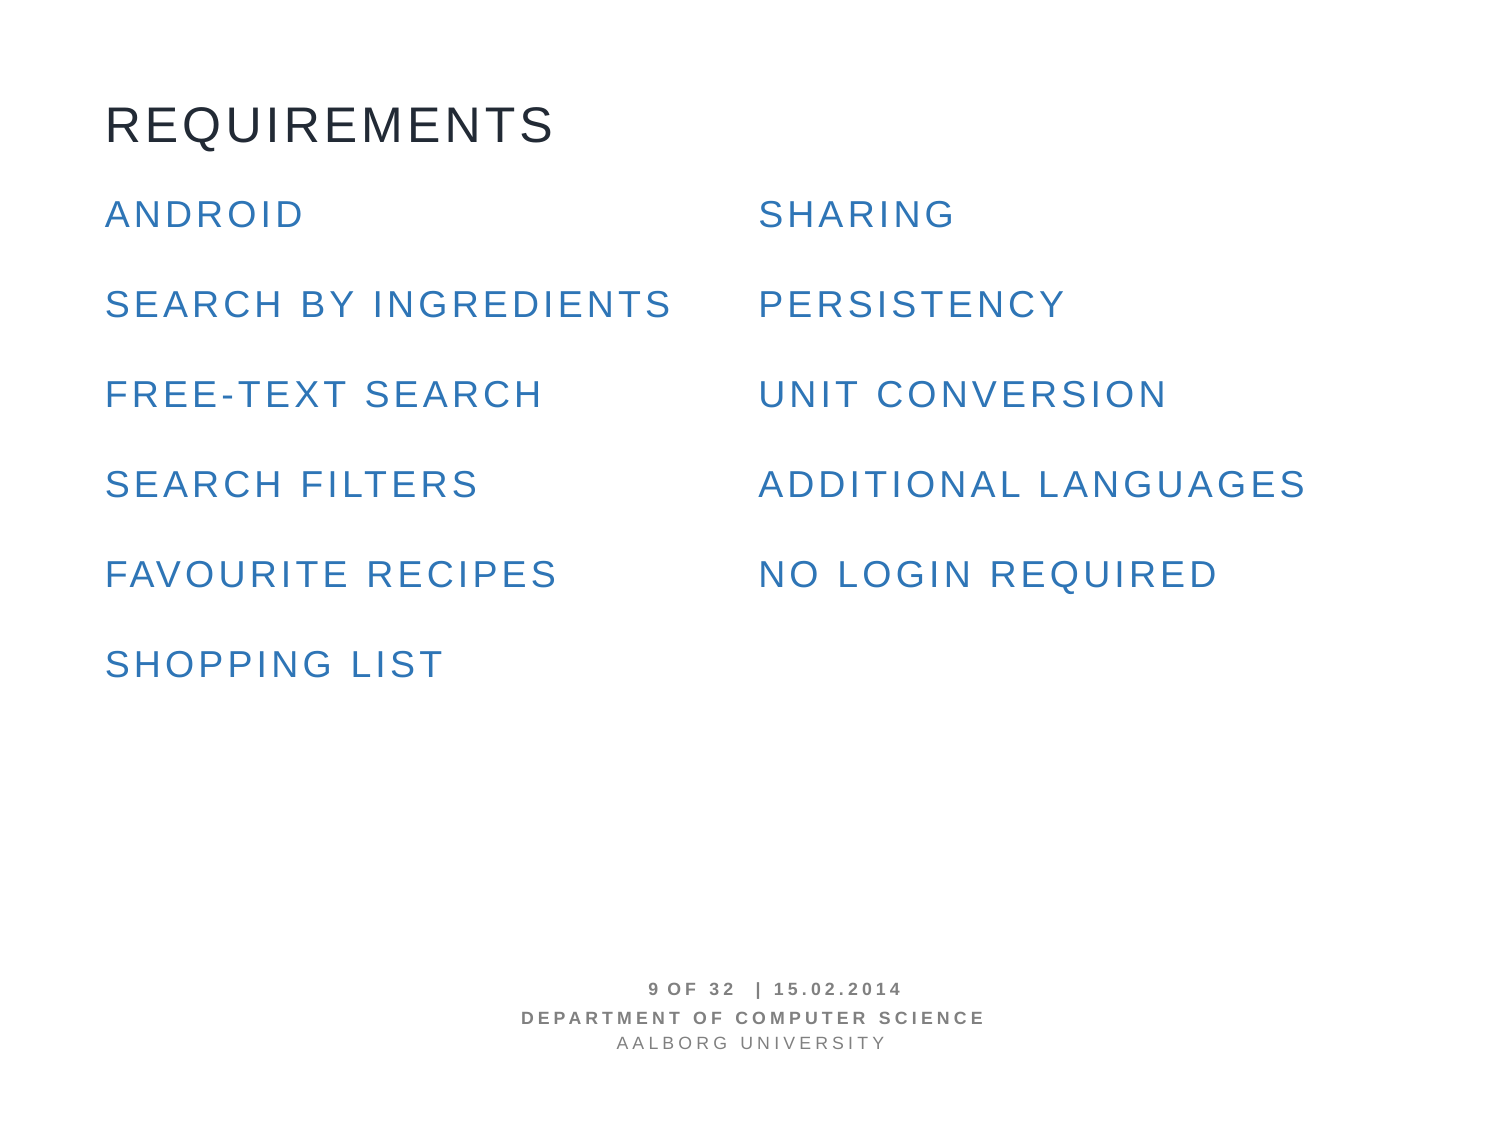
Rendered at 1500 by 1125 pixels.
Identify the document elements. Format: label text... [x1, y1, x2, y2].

text_box 9 OF 32 | 15.02.2014 [416, 976, 1130, 1000]
text_box Android Search by ingredients Free-teXt search Search filters Favourite recipes Shopping List Sharing Persistency Unit Conversion Additional Languages No login required [102, 189, 1410, 653]
text_box Requirements [102, 92, 1125, 153]
text_box Department of computer science AALBORG UNIVERSITy [449, 1006, 1055, 1056]
